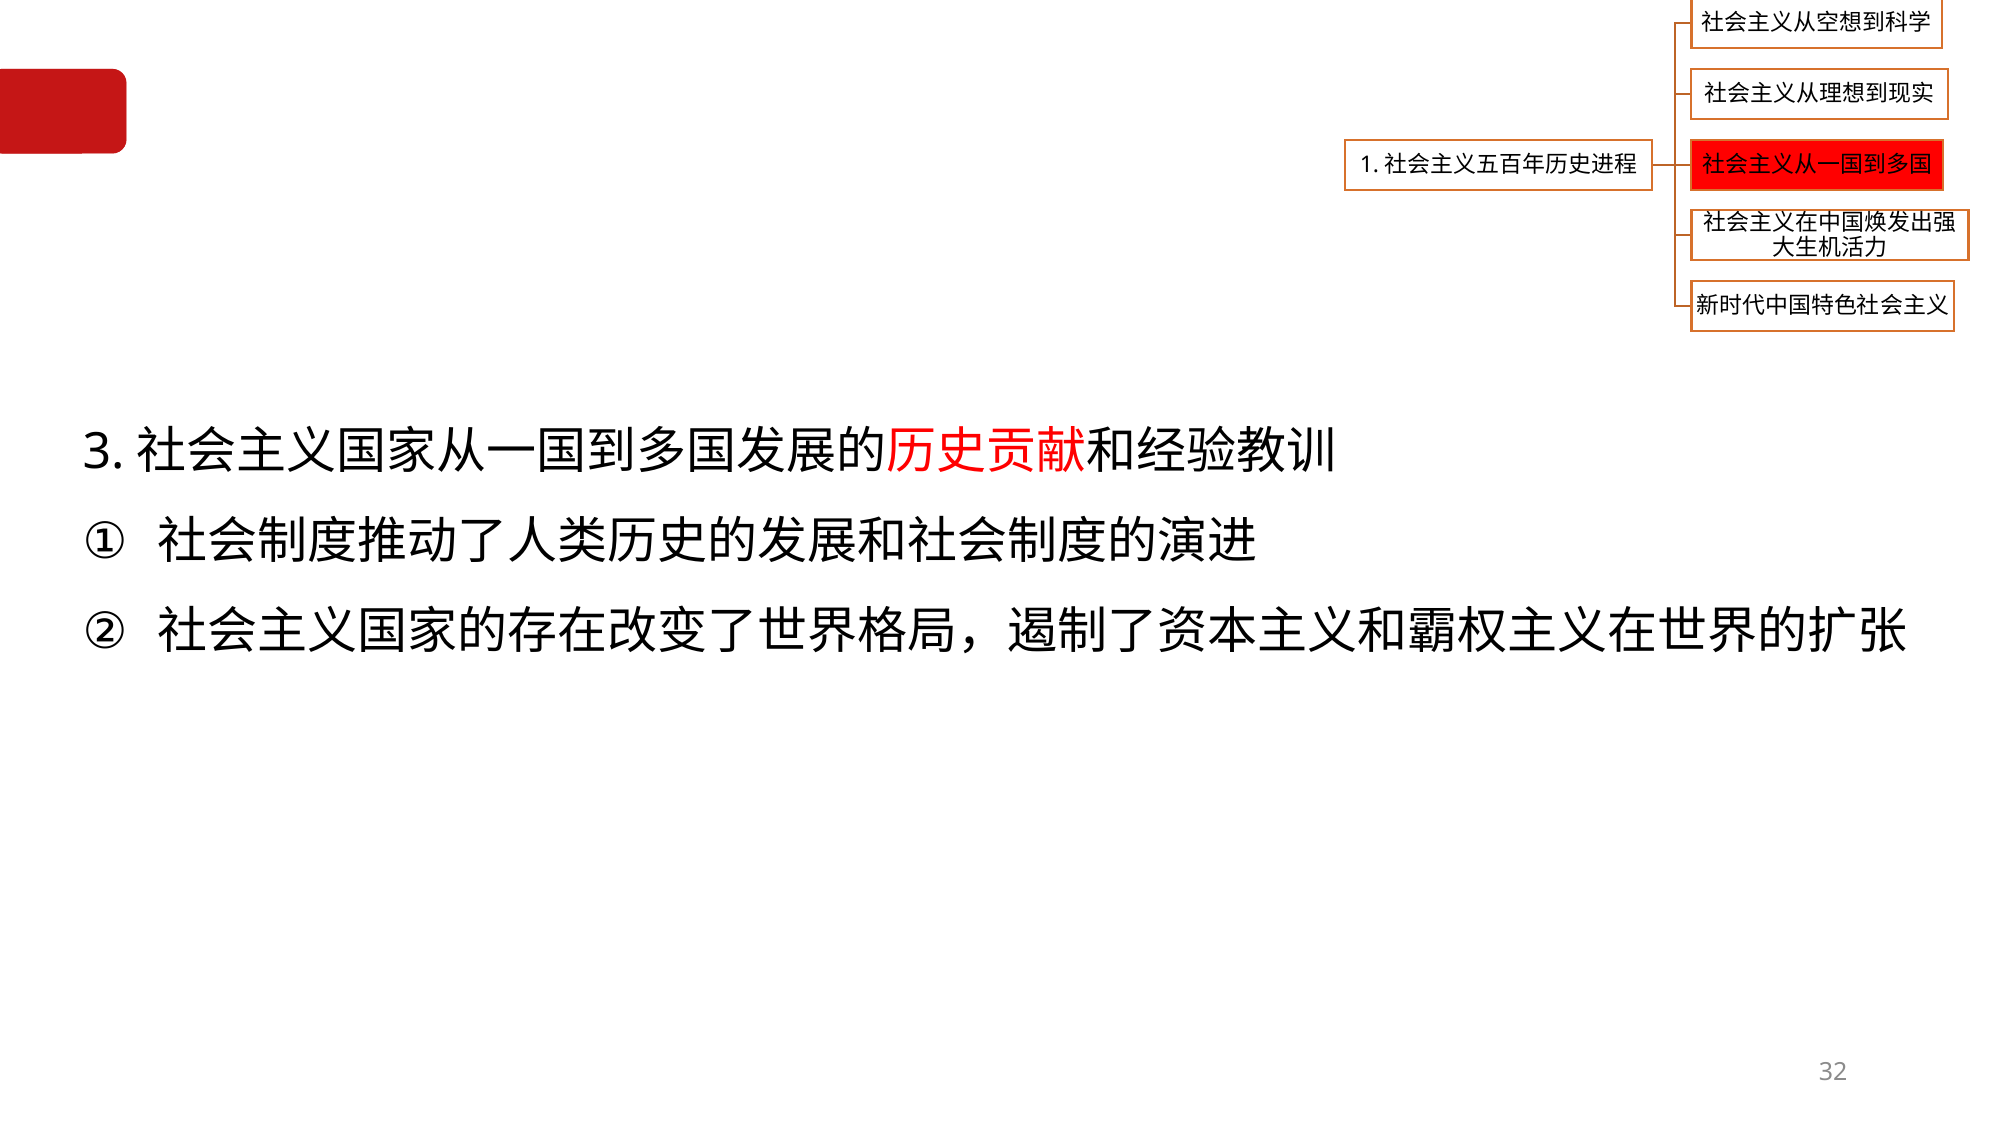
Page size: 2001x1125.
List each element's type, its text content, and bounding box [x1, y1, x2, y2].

slide_number 32 [1412, 1042, 1863, 1103]
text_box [1298, 0, 2000, 332]
text_box 3.社会主义国家从一国到多国发展的历史贡献和经验教训 社会制度推动了人类历史的发展和社会制度的演进 社会主义国家的存在改变了世界格局，遏制了资本主义和霸权主义在世界的扩张 [67, 381, 2000, 666]
